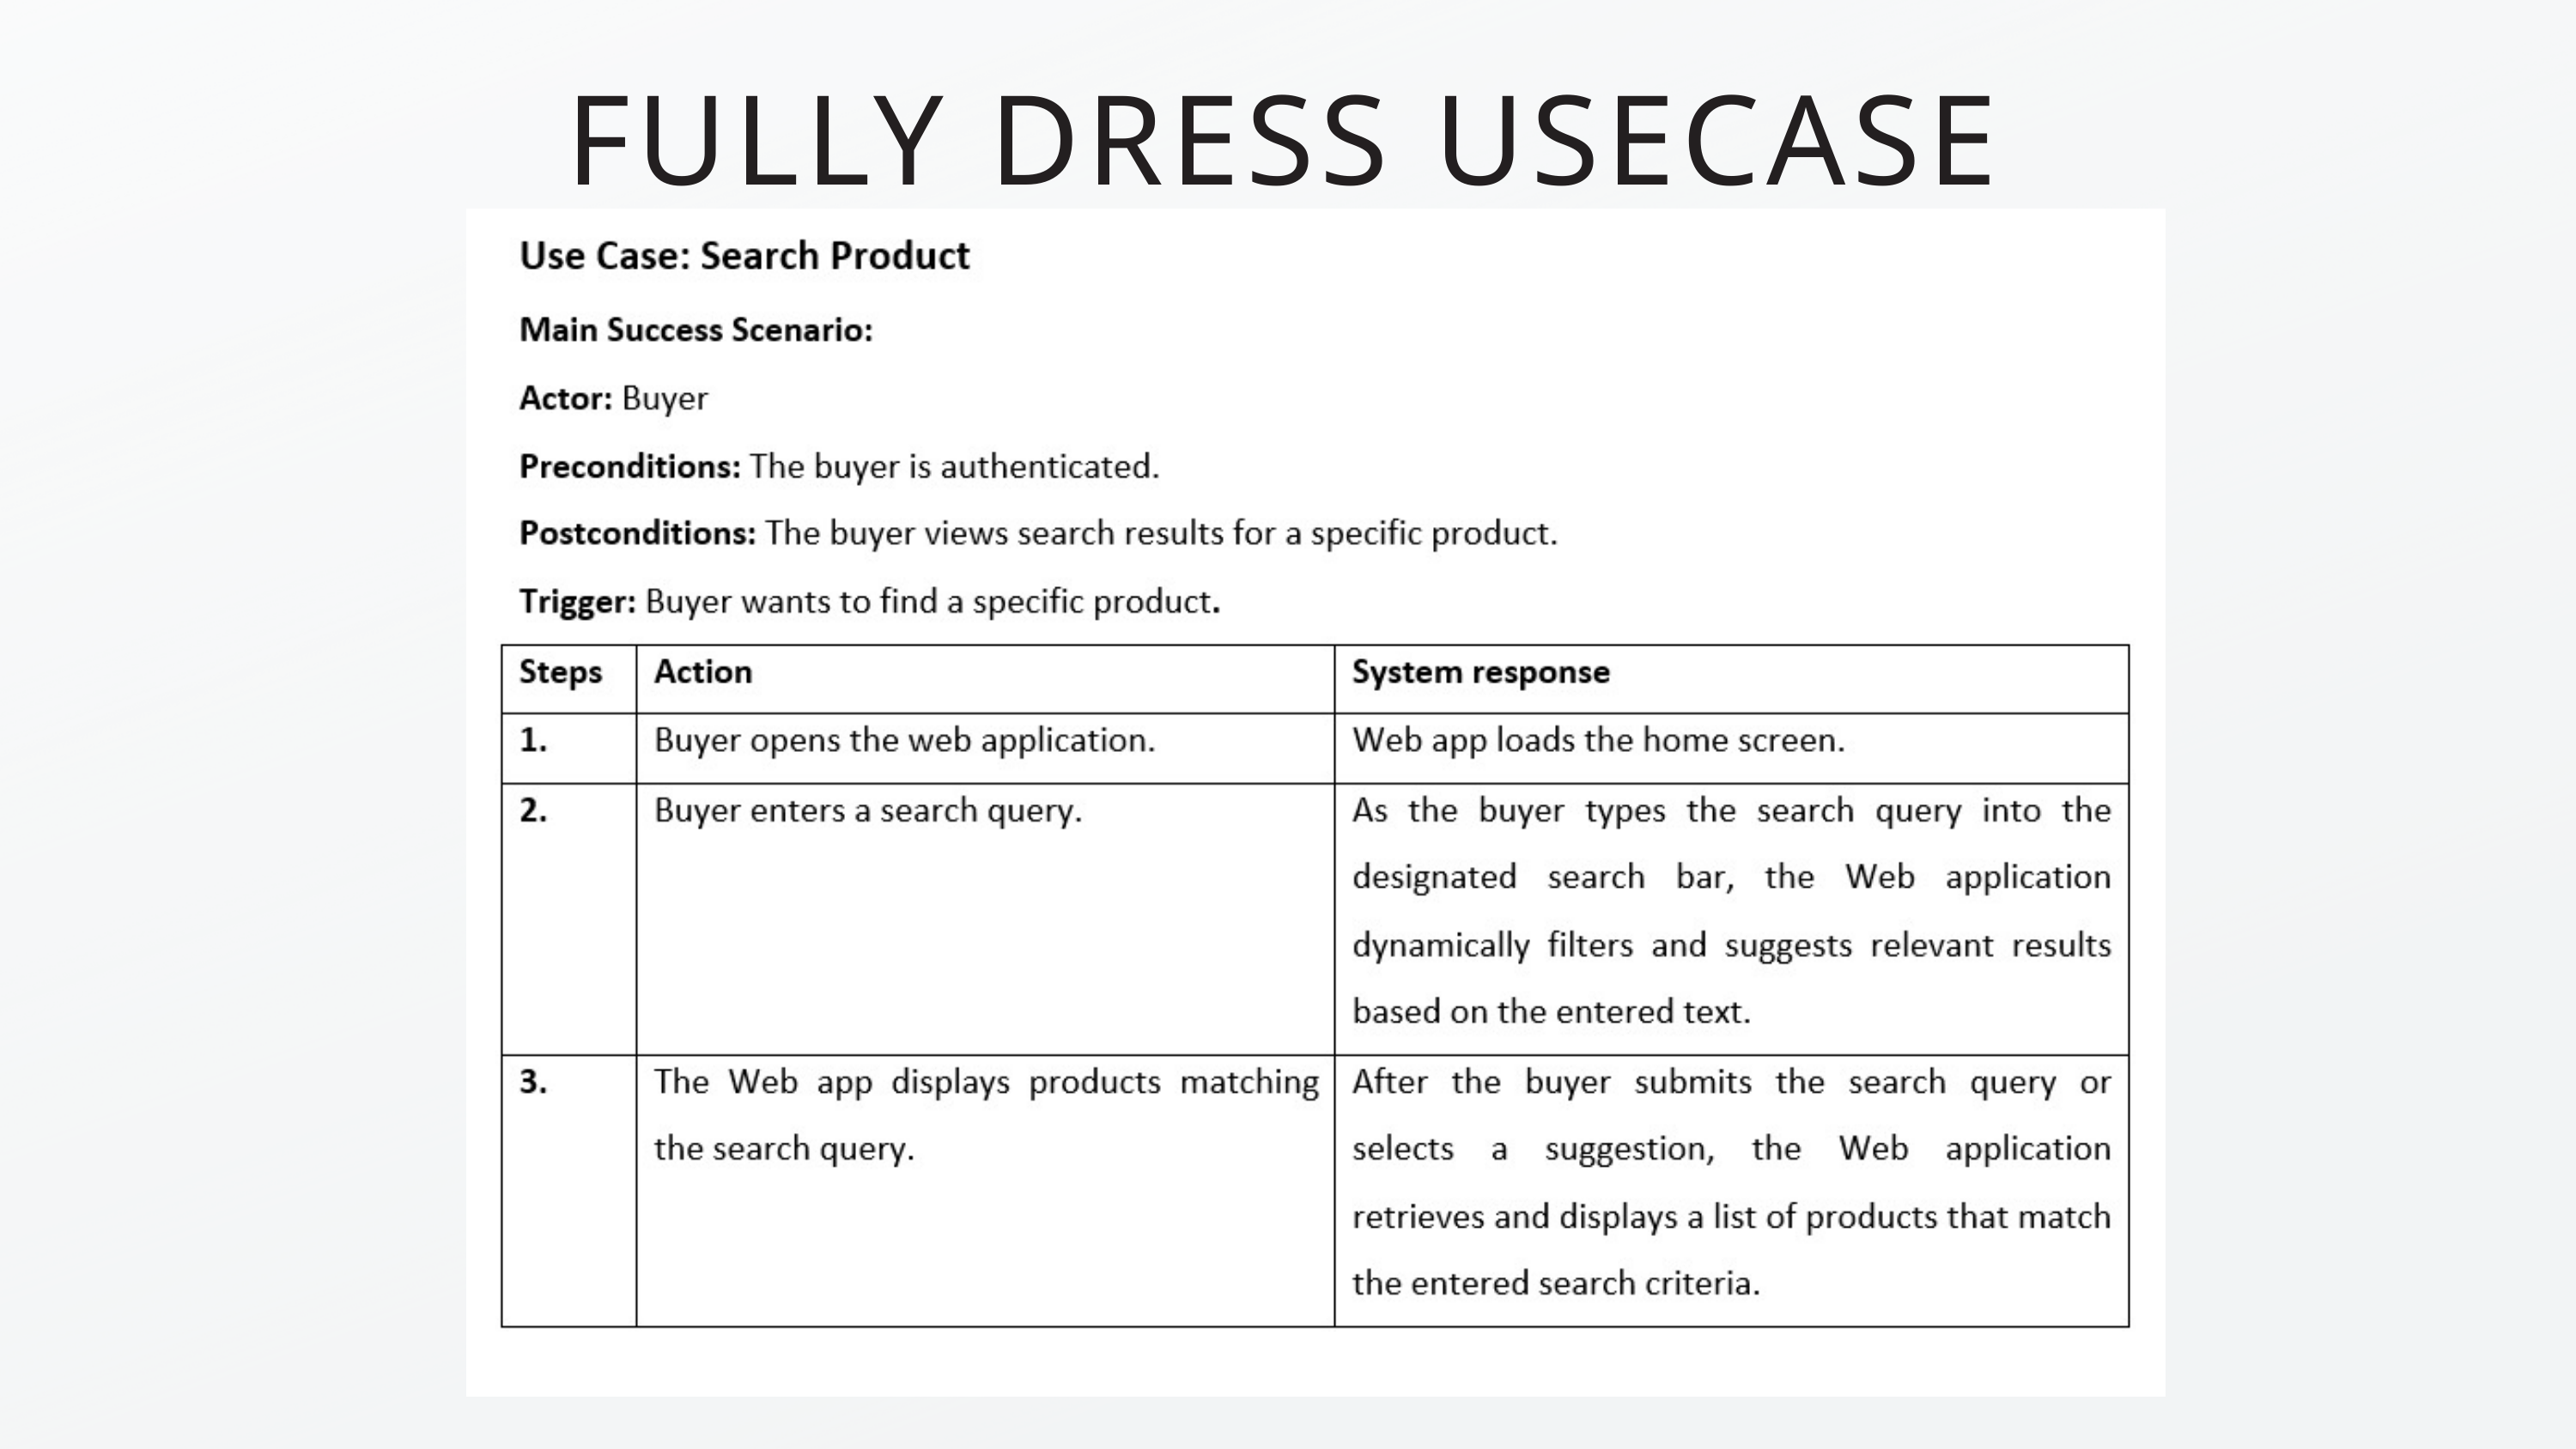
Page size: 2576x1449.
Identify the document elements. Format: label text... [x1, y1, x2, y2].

text_box FULLY DRESS USECASE [468, 38, 2097, 209]
text_box [0, 0, 2576, 1449]
picture [466, 209, 2166, 1397]
